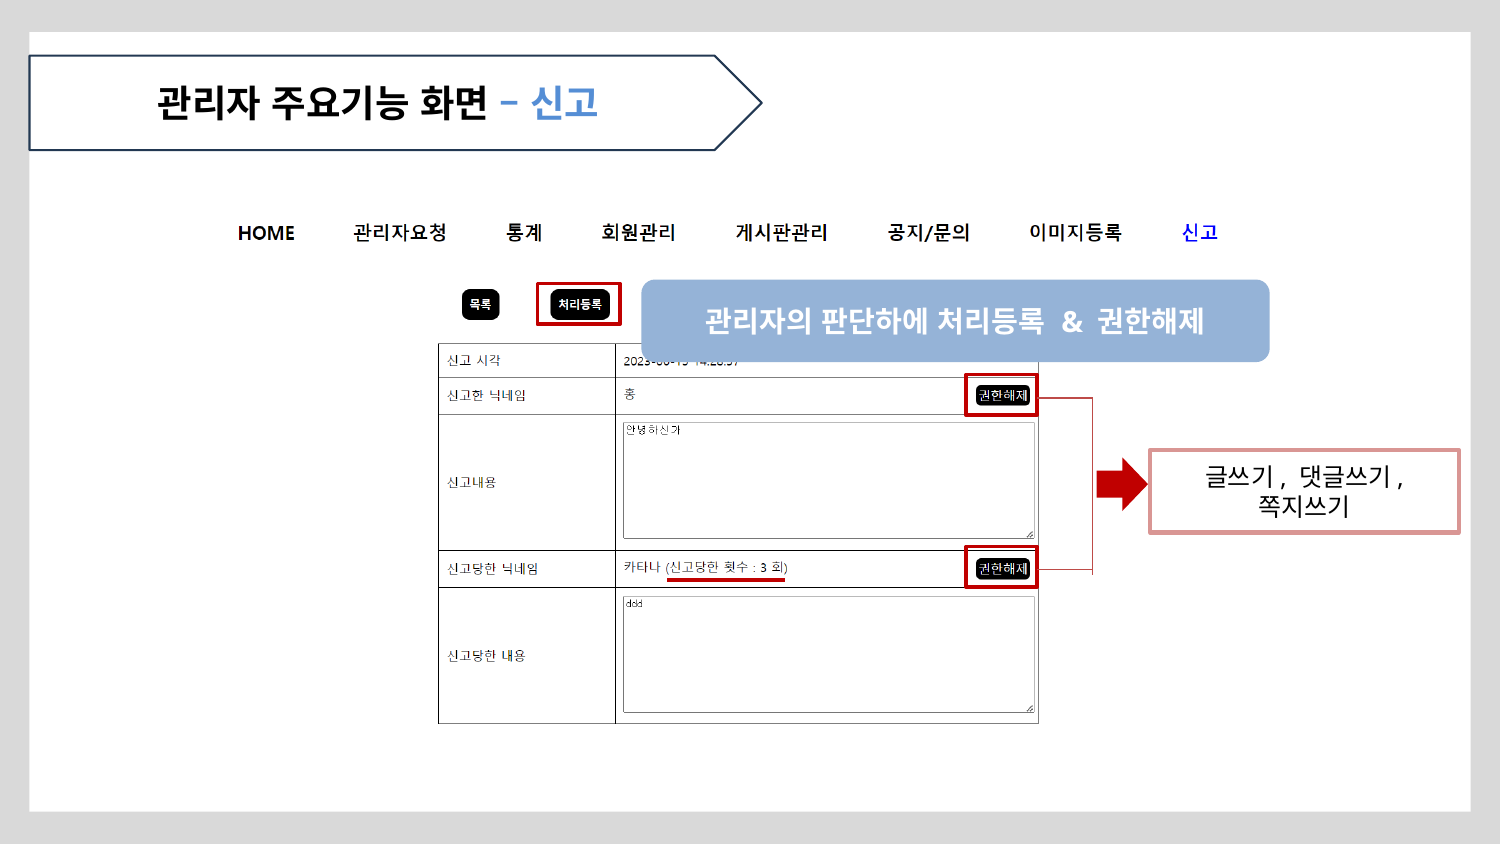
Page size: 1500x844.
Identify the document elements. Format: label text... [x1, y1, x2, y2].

text_box [27, 30, 1473, 814]
picture [100, 195, 1359, 772]
text_box 글쓰기, 댓글쓰기, 쪽지쓰기 [1364, 448, 1461, 535]
text_box 관리자 주요기능 화면 – 신고 [27, 53, 764, 153]
